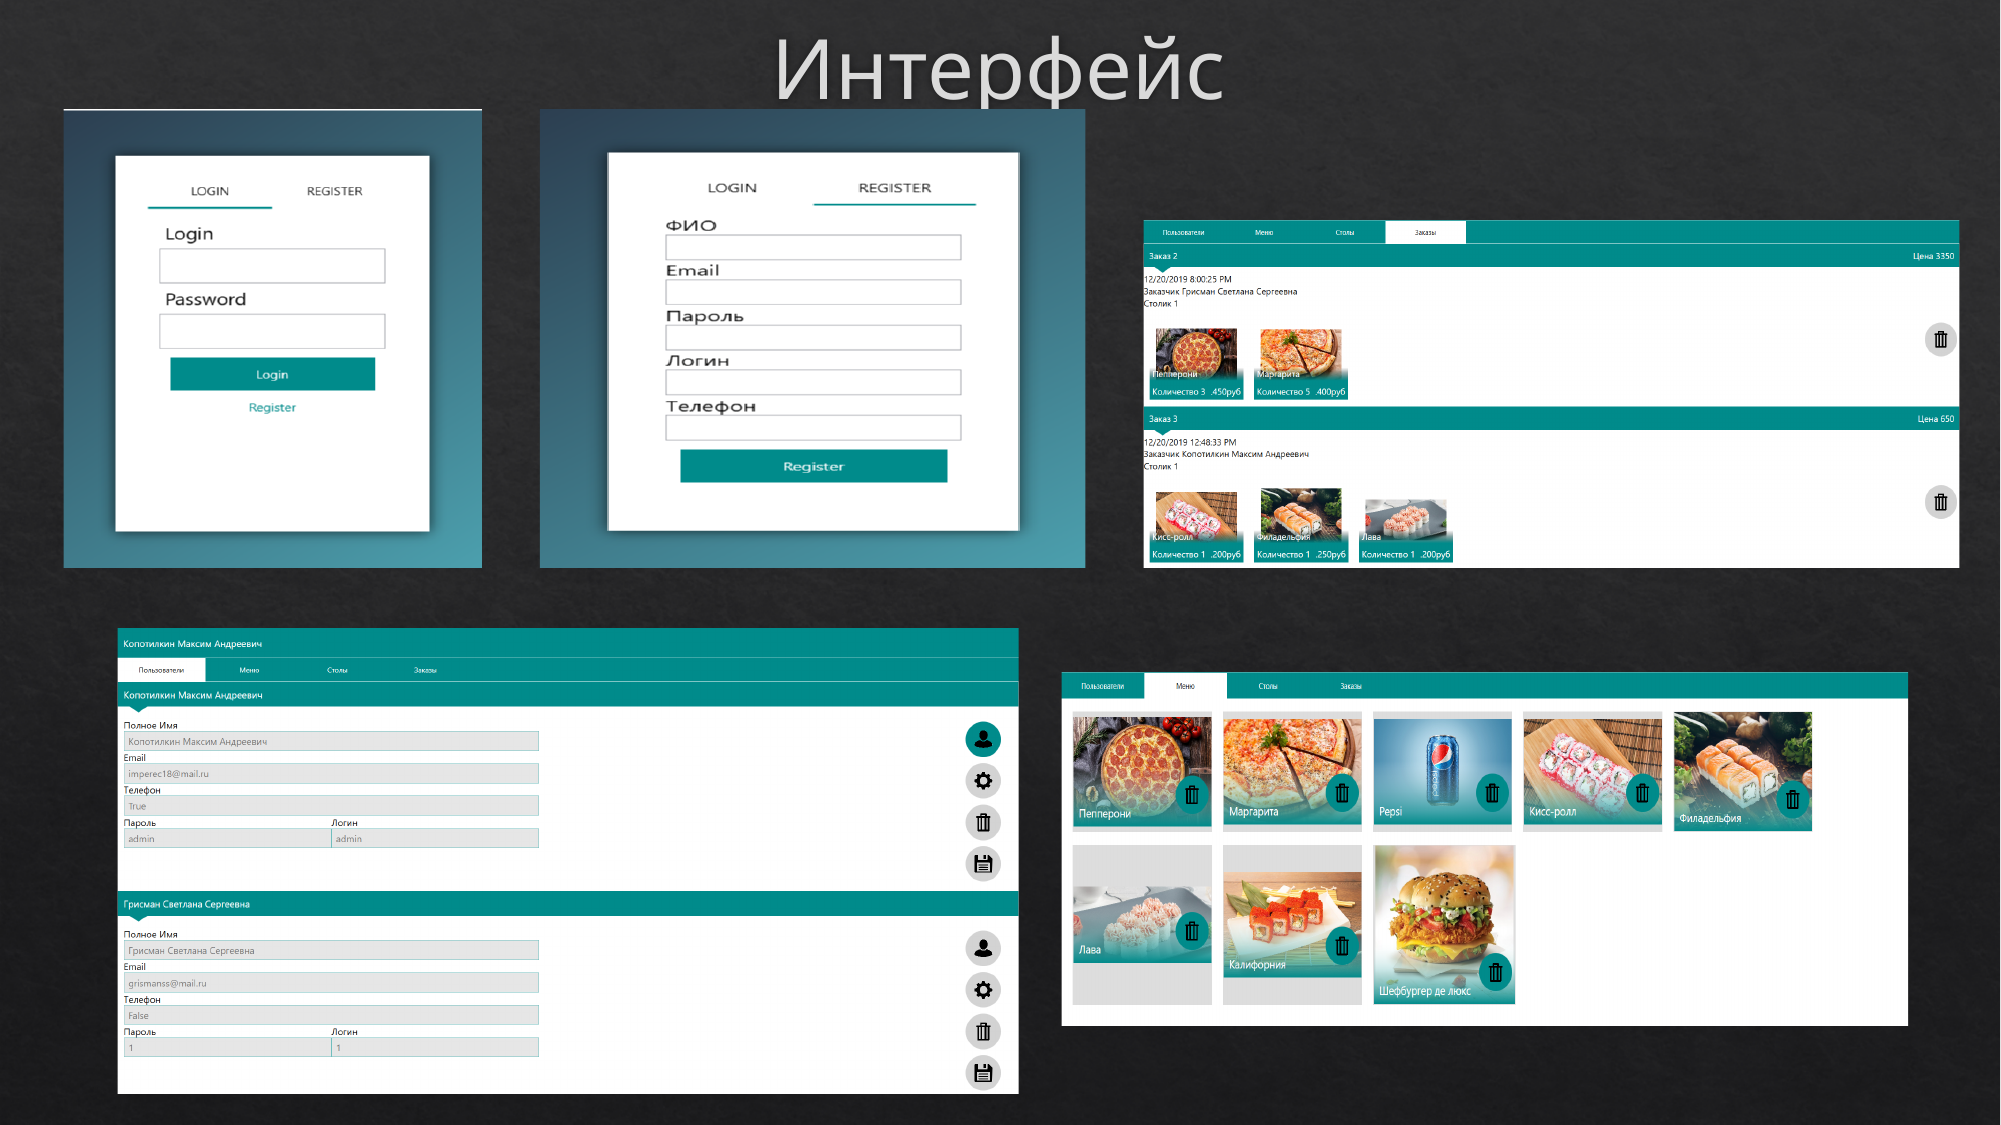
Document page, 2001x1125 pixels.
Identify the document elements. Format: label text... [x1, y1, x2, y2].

picture [539, 109, 1086, 568]
picture [1143, 220, 1960, 568]
picture [1061, 671, 1909, 1026]
picture [117, 628, 1019, 1094]
picture [63, 109, 483, 568]
title Интерфейс [149, 0, 1849, 132]
